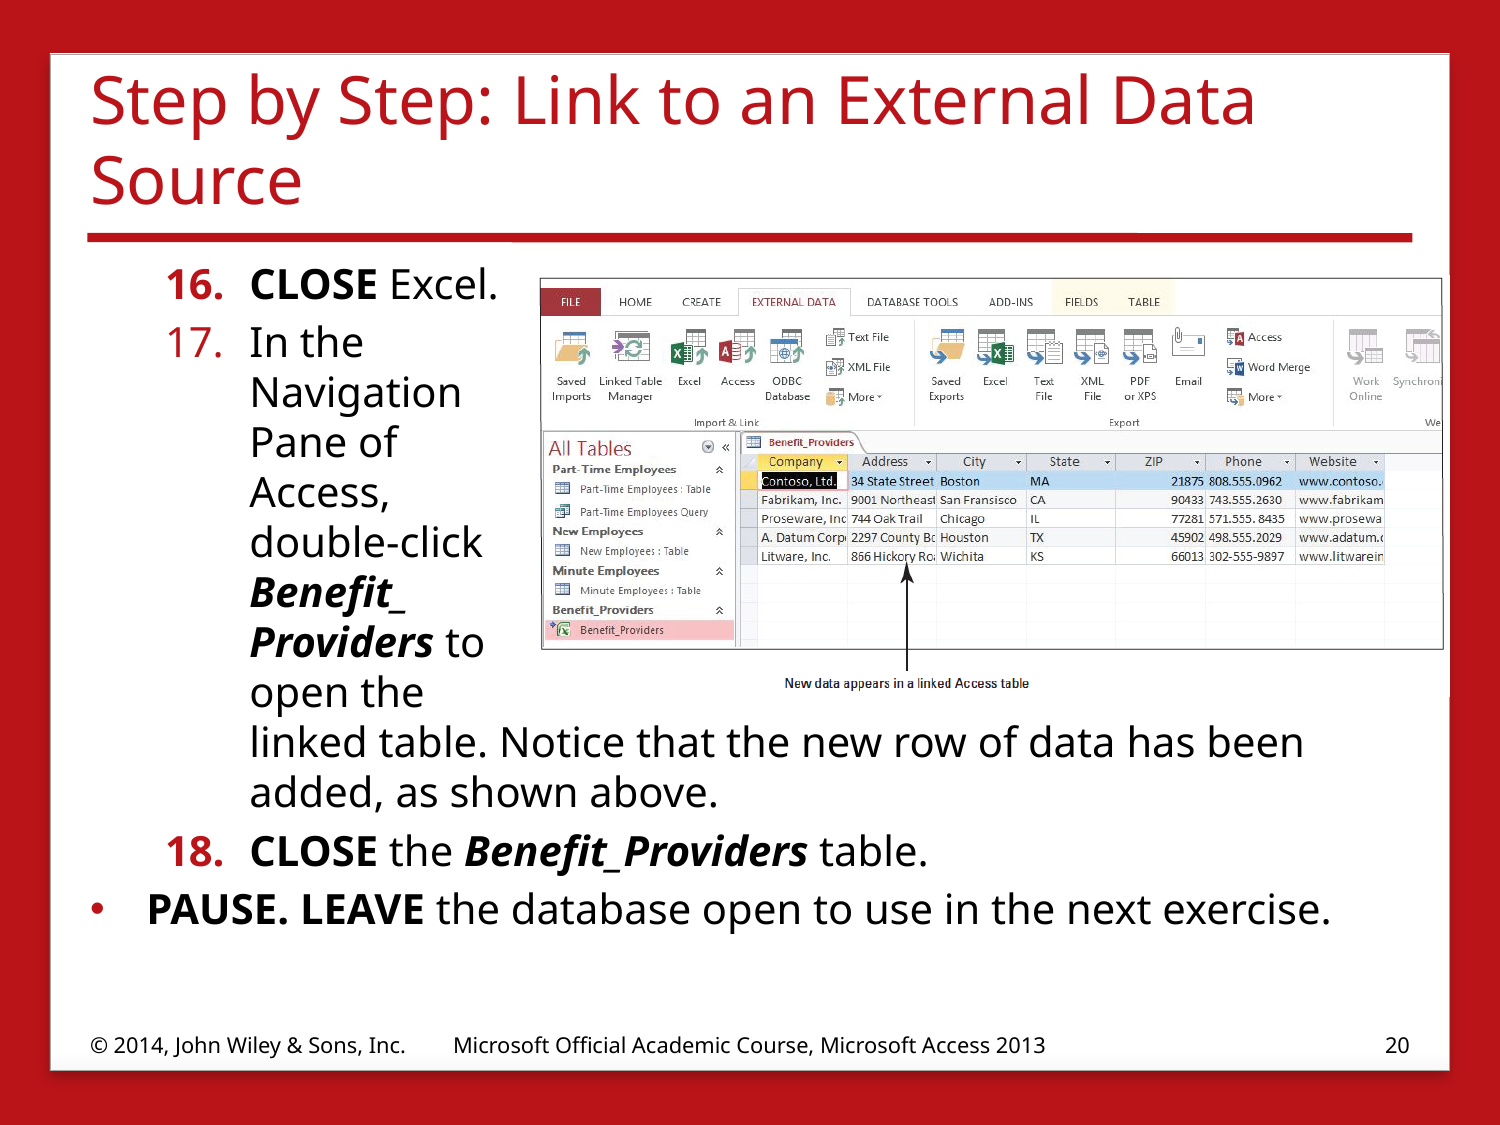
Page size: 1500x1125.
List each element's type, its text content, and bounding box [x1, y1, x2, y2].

title Step by Step: Link to an External Data Source [74, 74, 1426, 226]
list CLOSE Excel. In the Navigation Pane of Access, double-click Benefit_ Providers to open the linked table. Notice that the new row of data has been added, as shown above. CLOSE the Benefit_Providers table. PAUSE. LEAVE the database open to use in the next exercise. [75, 249, 1425, 1063]
footer Microsoft Official Academic Course, Microsoft Access 2013 [431, 1024, 1069, 1103]
slide_number 20 [1074, 1024, 1426, 1103]
slide_number © 2014, John Wiley & Sons, Inc. [74, 1024, 426, 1103]
picture [534, 275, 1451, 697]
